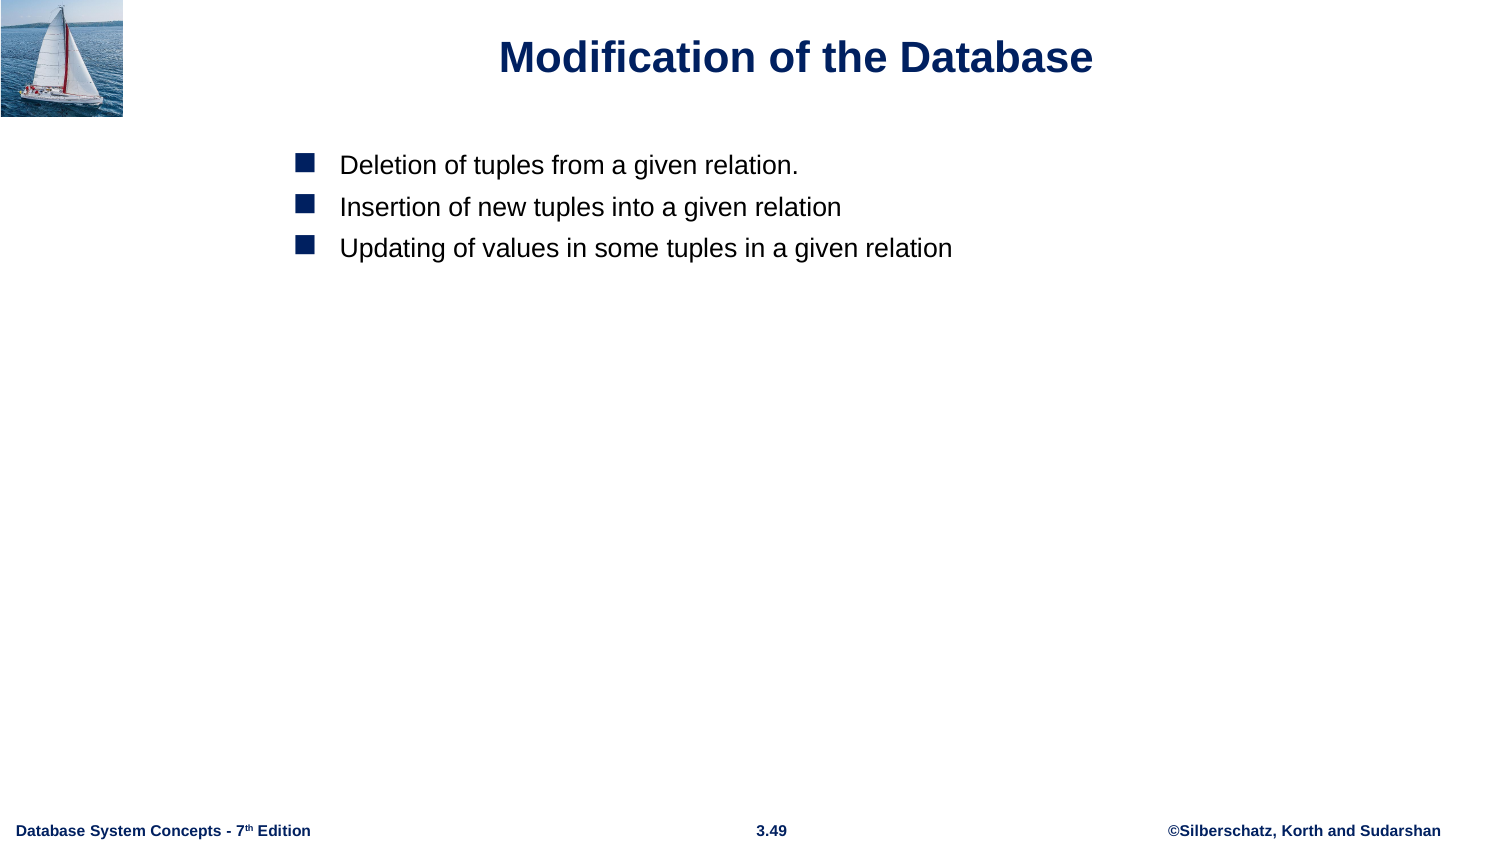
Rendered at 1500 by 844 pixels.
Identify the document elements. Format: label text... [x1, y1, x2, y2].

picture [0, 0, 123, 117]
title Modification of the Database [299, 13, 1294, 90]
list Deletion of tuples from a given relation. Insertion of new tuples into a given relation Updating of values in some tuples in a given relation [282, 140, 1196, 527]
